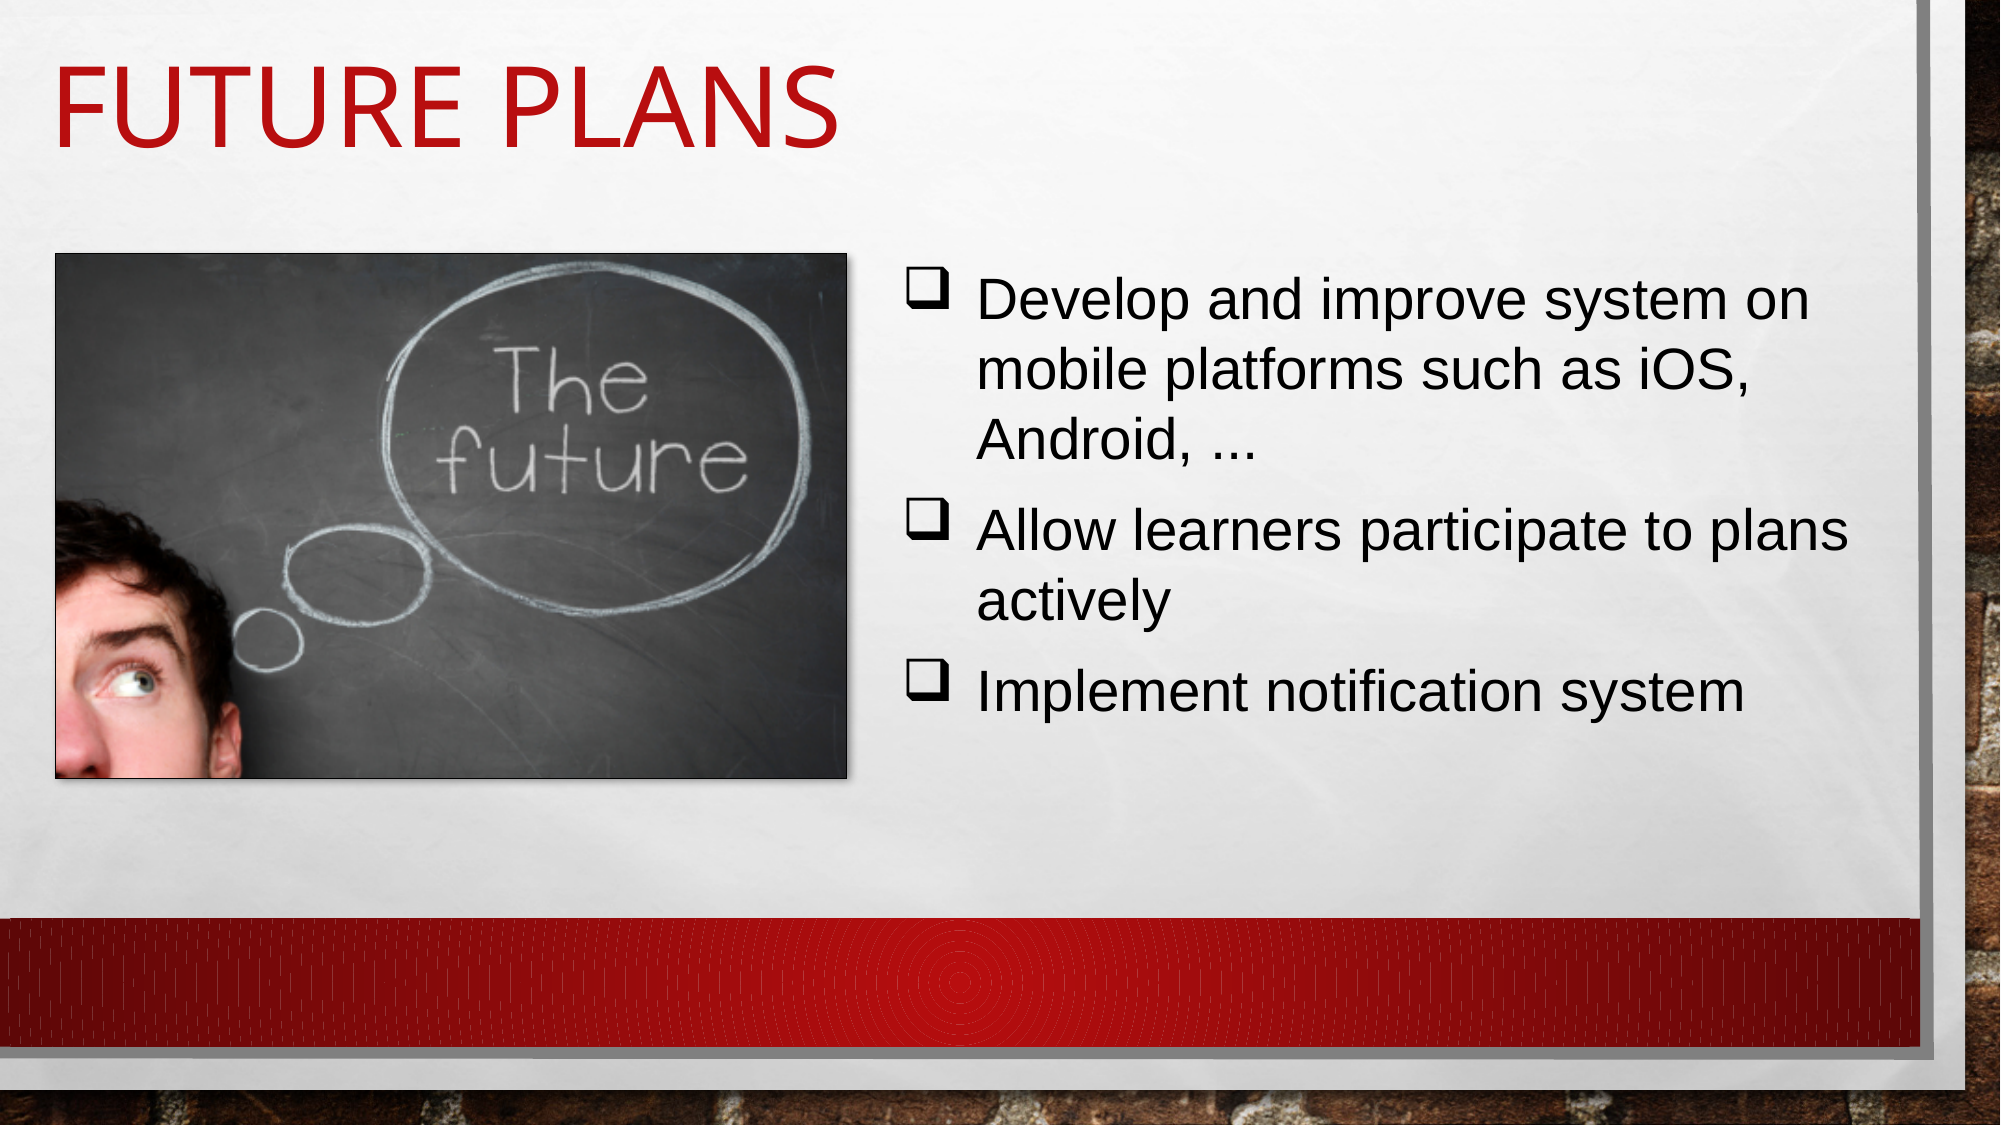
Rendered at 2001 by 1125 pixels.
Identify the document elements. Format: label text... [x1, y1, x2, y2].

picture [55, 253, 847, 779]
title FUTURE PLANS [34, 16, 1740, 206]
picture [0, 0, 2000, 1125]
text_box Develop and improve system on mobile platforms such as iOS, Android, ... Allow learners participate to plans actively Implement notification system [887, 253, 1889, 730]
